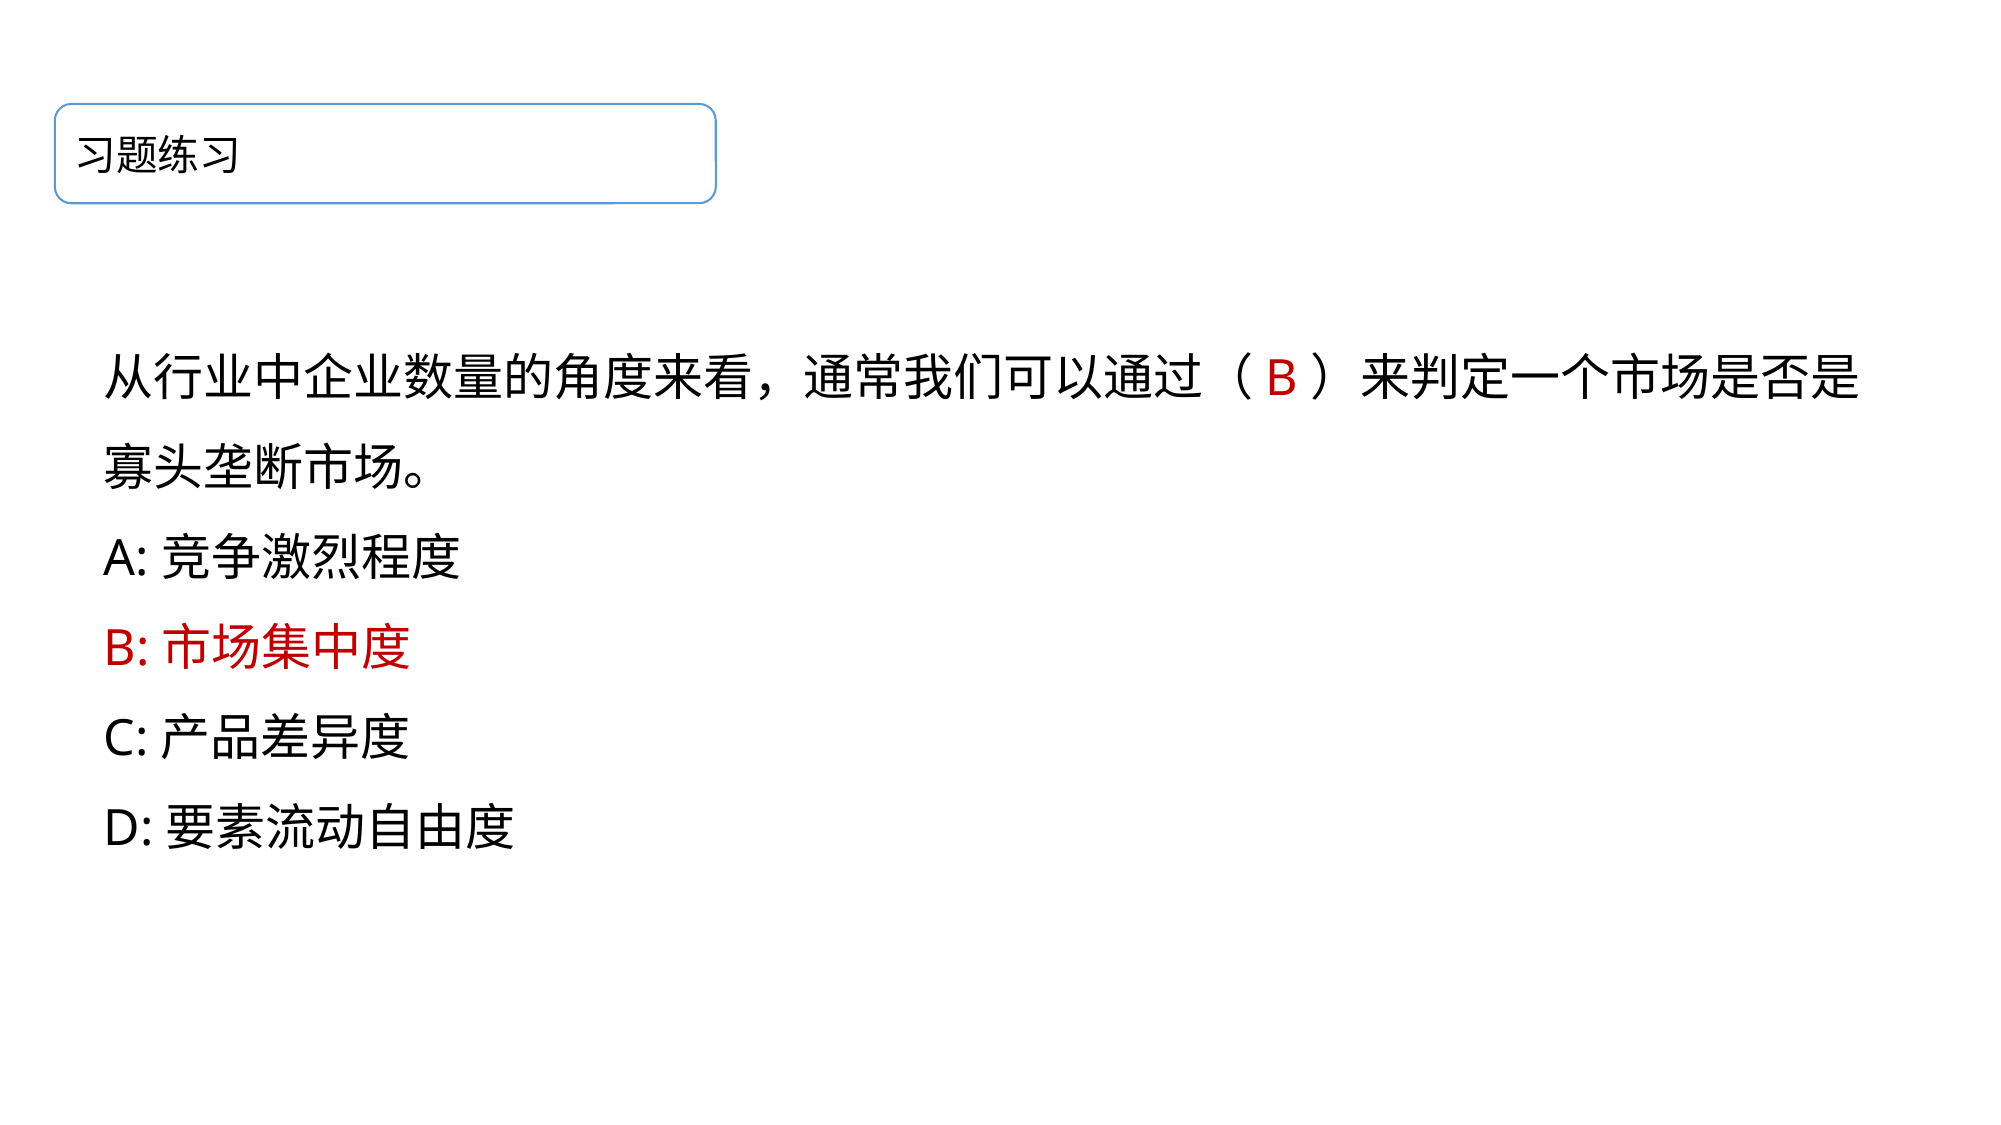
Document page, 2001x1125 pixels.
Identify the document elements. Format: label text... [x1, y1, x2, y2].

text_box 习题练习 [53, 102, 717, 205]
text_box 从行业中企业数量的角度来看，通常我们可以通过（B）来判定一个市场是否是寡头垄断市场。 A:竞争激烈程度 B:市场集中度 C:产品差异度 D:要素流动自由度 [88, 308, 1911, 864]
